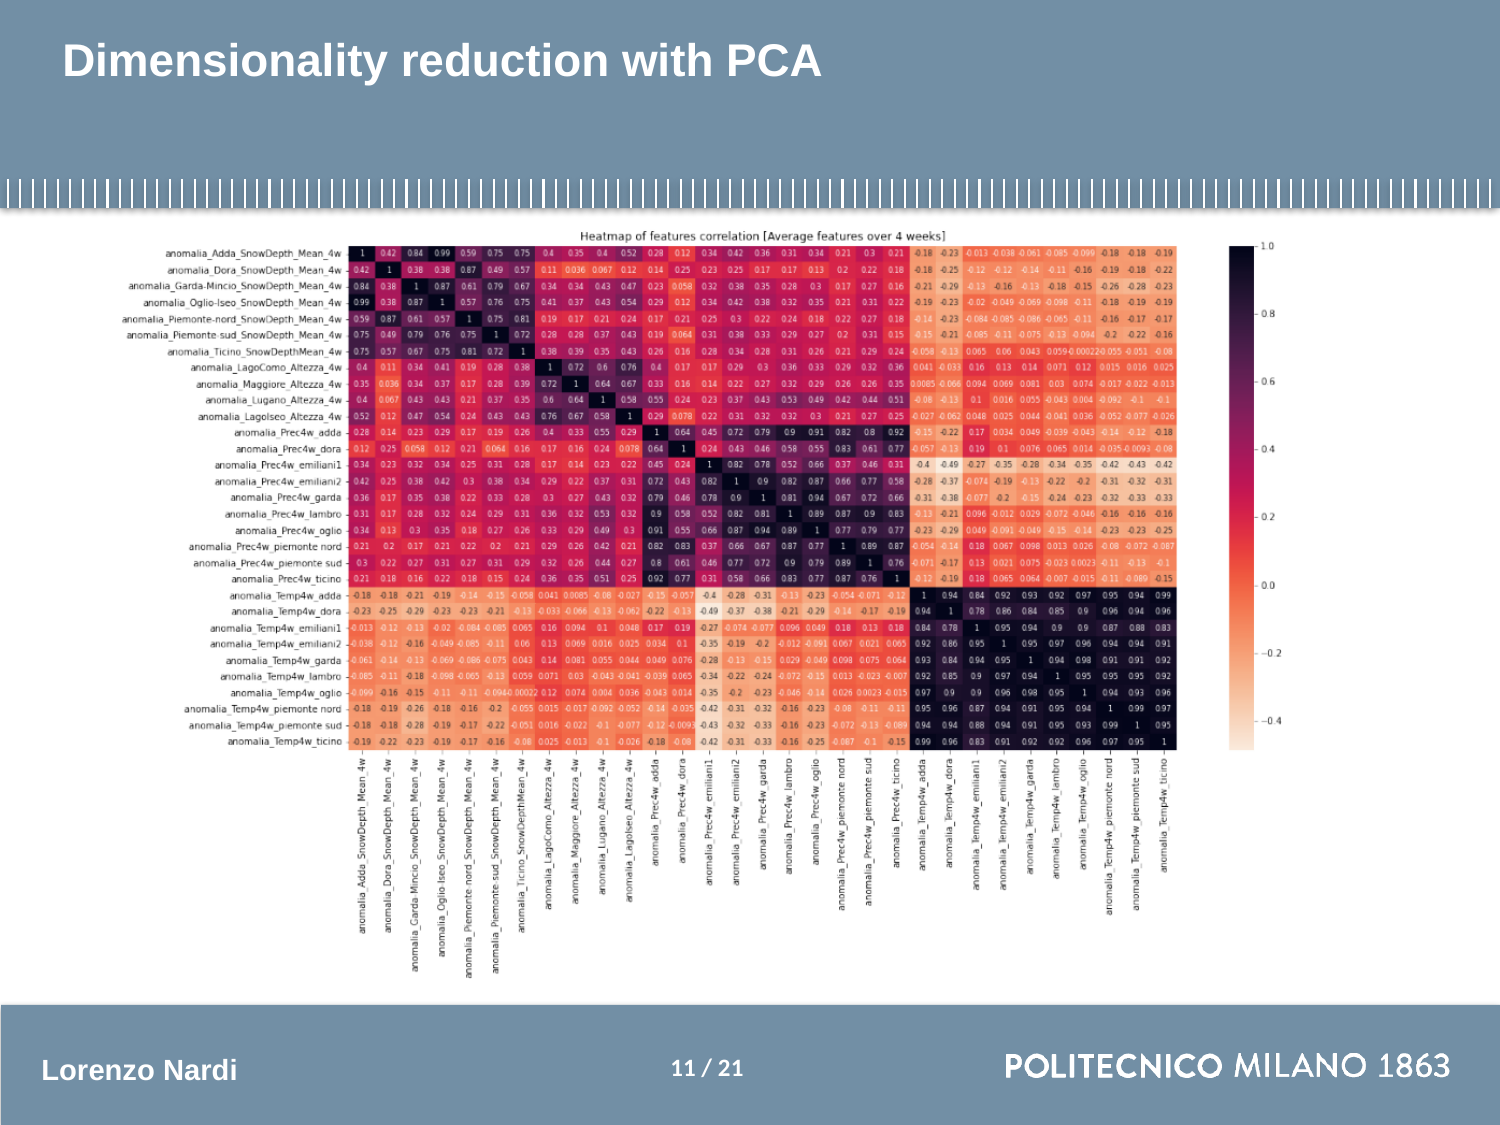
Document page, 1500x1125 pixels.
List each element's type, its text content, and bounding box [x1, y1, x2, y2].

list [61, 226, 1456, 980]
picture [999, 1041, 1456, 1089]
title Dimensionality reduction with PCA [47, 22, 1455, 161]
slide_number 11 / 21 [655, 1044, 810, 1095]
